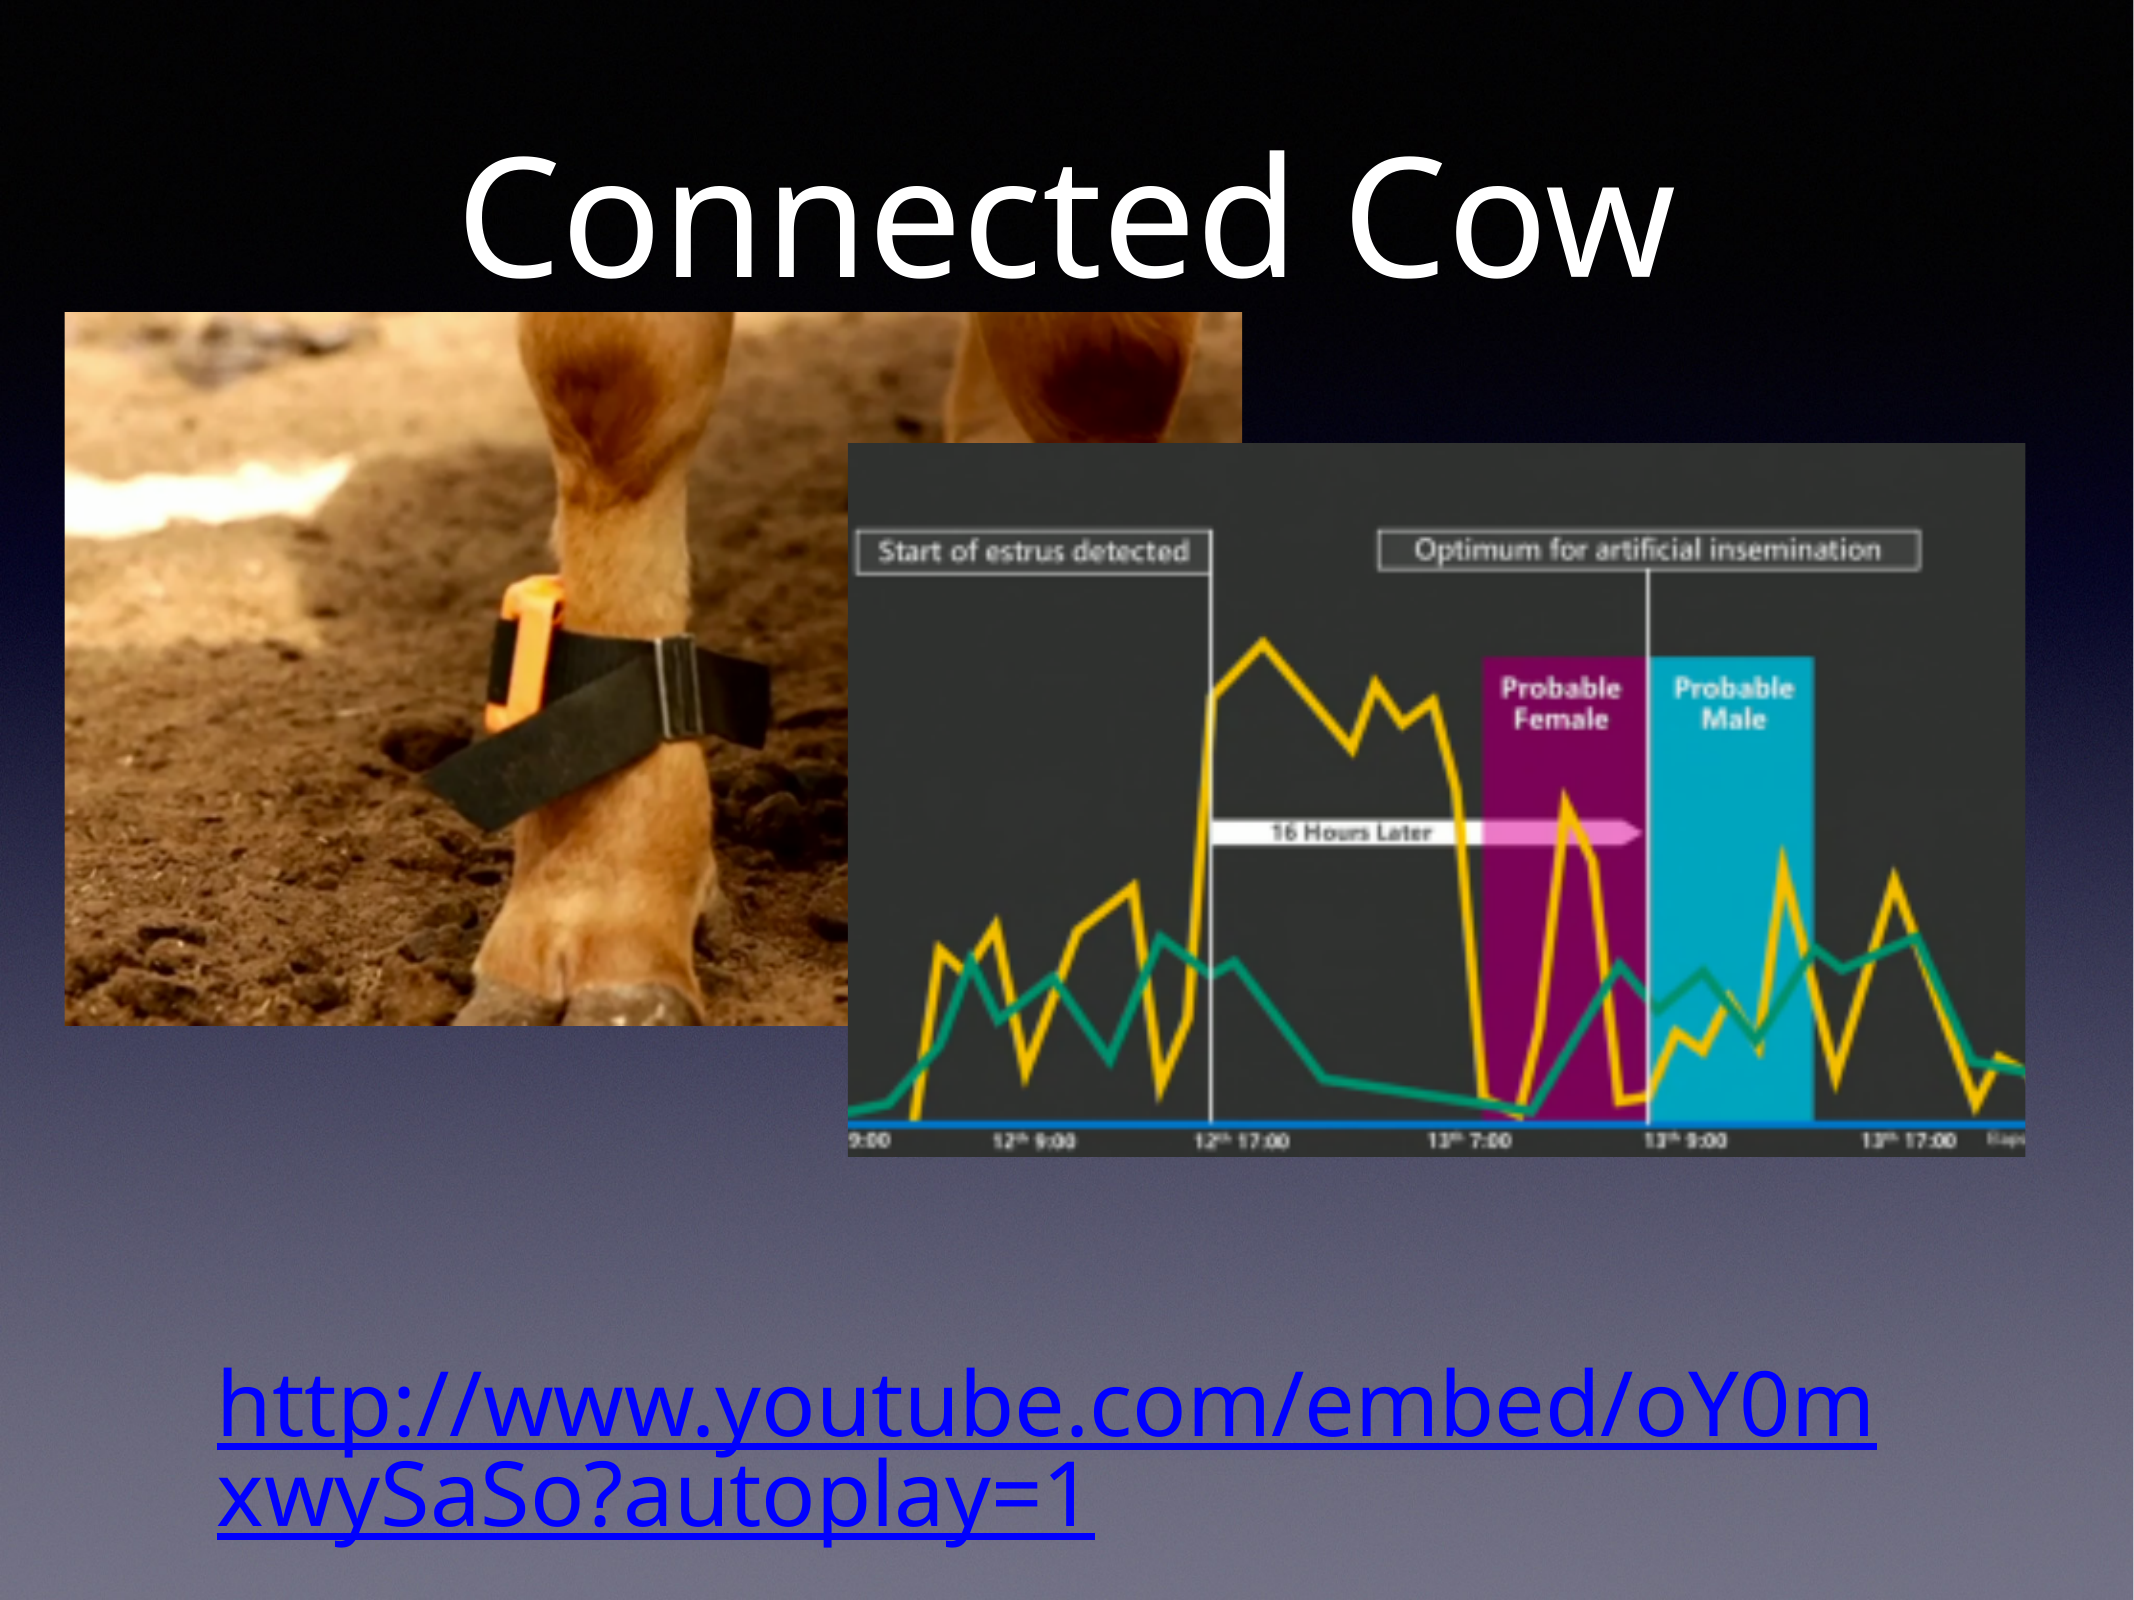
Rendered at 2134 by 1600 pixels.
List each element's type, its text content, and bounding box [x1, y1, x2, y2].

text_box http://www.youtube.com/embed/oY0mxwySaSo?autoplay=1 [208, 1243, 1925, 1478]
picture [0, 0, 2134, 1600]
title Connected Cow [207, 84, 1926, 320]
